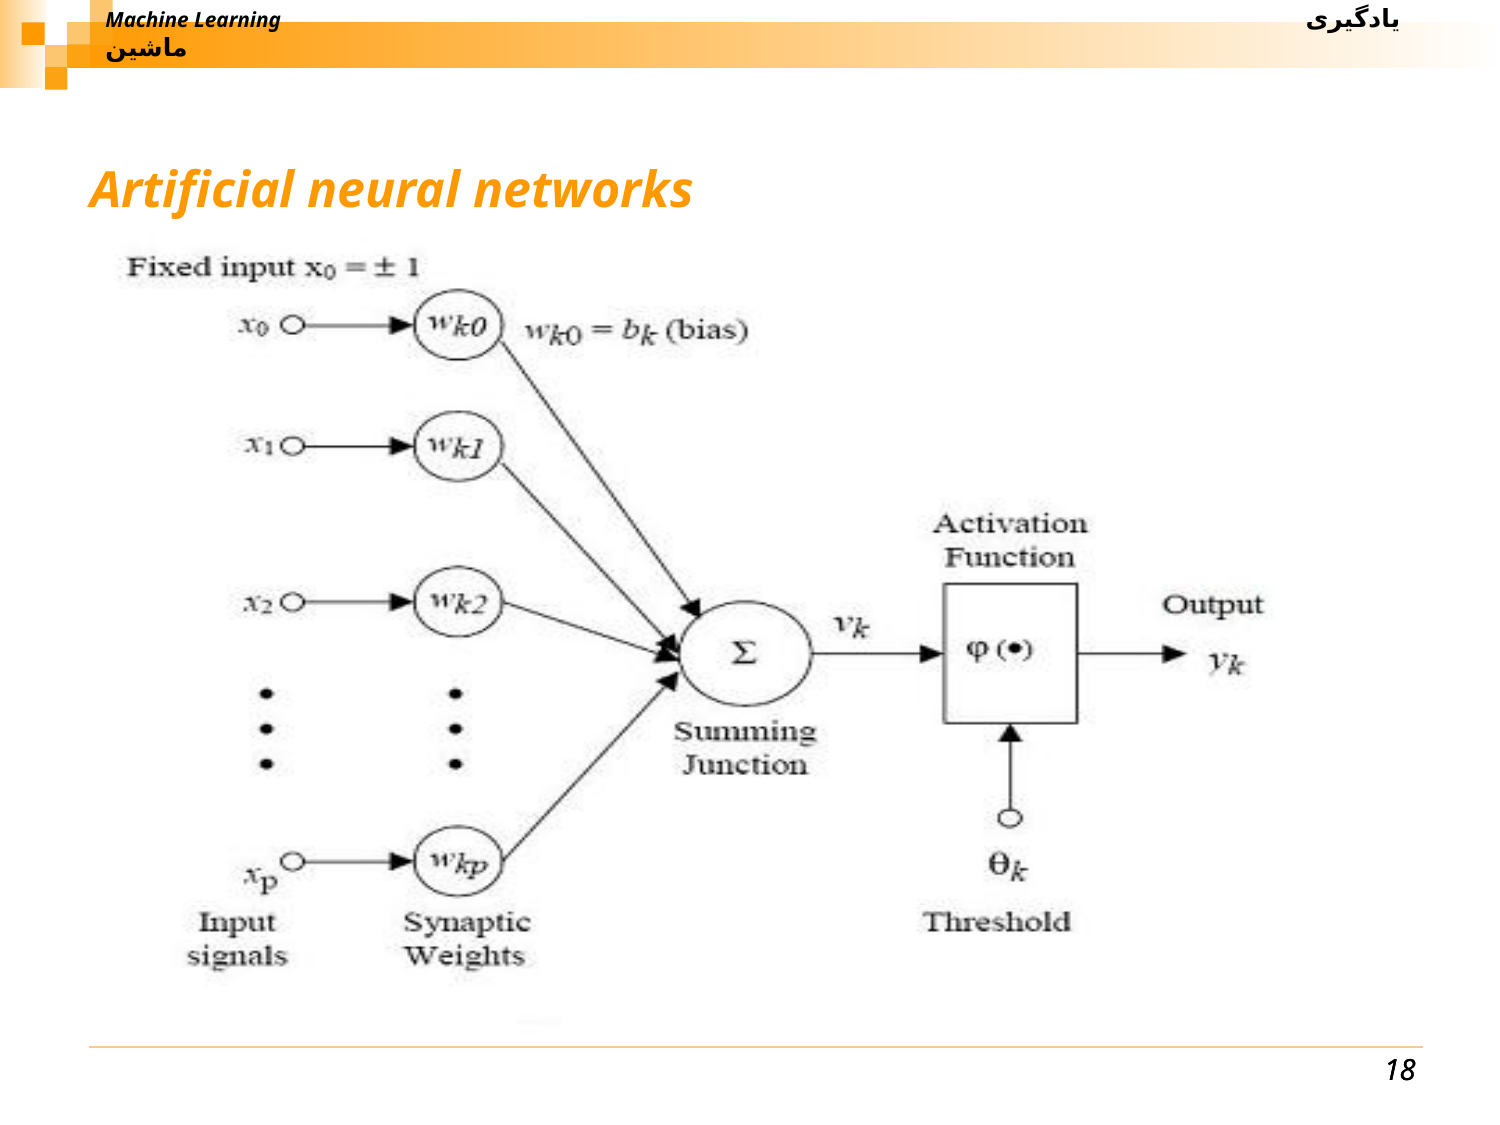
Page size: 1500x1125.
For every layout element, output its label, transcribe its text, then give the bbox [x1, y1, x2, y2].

text_box 18 [1080, 1023, 1431, 1099]
text_box Machine Learning یادگیری ماشین [90, 22, 1471, 70]
picture [49, 237, 1313, 1080]
title Artificial neural networks [75, 75, 1425, 300]
